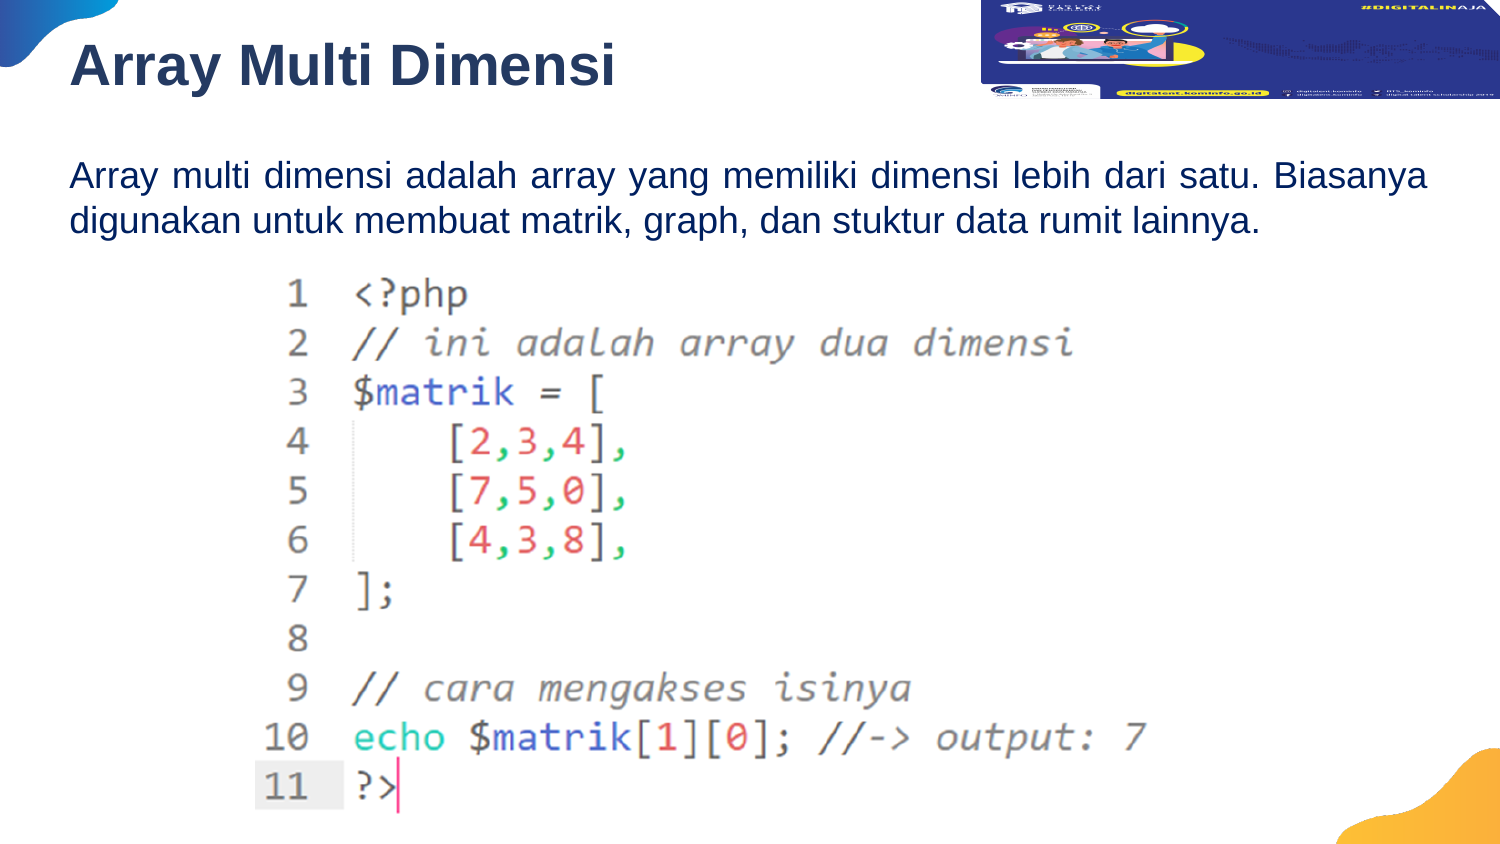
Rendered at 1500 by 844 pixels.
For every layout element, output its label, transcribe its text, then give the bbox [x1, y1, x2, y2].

text_box Array multi dimensi adalah array yang memiliki dimensi lebih dari satu. Biasanya digunakan untuk membuat matrik, graph, dan stuktur data rumit lainnya. [54, 143, 1443, 776]
picture [255, 267, 1245, 816]
picture [980, 0, 1500, 100]
picture [0, 0, 120, 73]
text_box Array Multi Dimensi [54, 19, 977, 105]
picture [1334, 740, 1500, 844]
